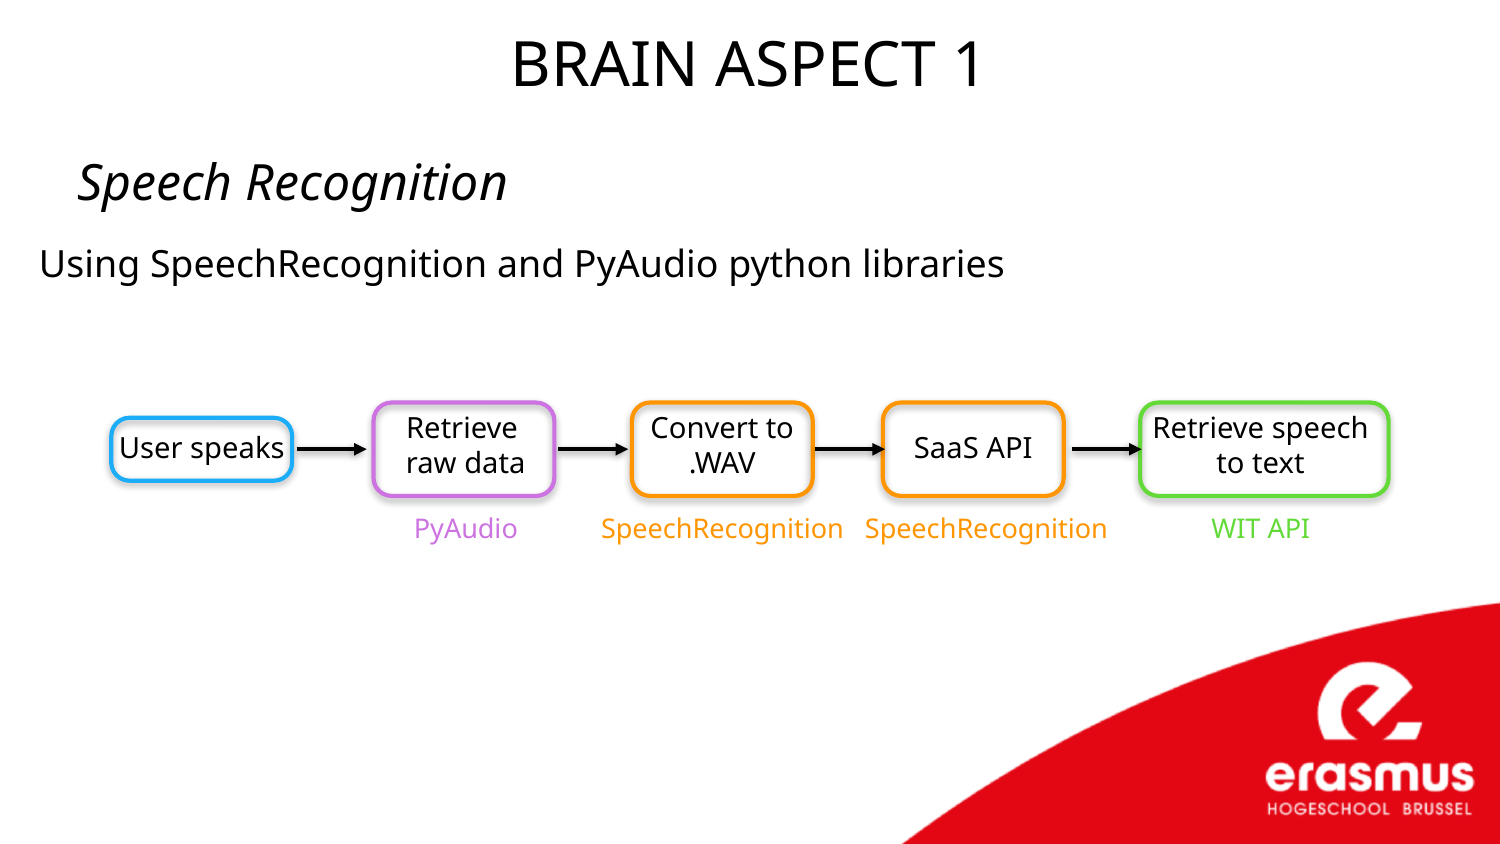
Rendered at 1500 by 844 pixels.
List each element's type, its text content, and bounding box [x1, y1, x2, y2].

text_box [111, 417, 293, 481]
text_box [814, 443, 886, 456]
text_box PyAudio [406, 503, 526, 551]
text_box [296, 443, 367, 456]
text_box [373, 402, 555, 496]
text_box [1071, 443, 1142, 456]
text_box [558, 443, 629, 456]
text_box BRAIN ASPECT 1 [503, 16, 997, 107]
text_box Speech Recognition [69, 143, 517, 219]
text_box WIT API [1203, 503, 1325, 551]
text_box Using SpeechRecognition and PyAudio python libraries [31, 232, 1024, 293]
text_box [1140, 402, 1389, 496]
text_box [882, 402, 1064, 496]
text_box SpeechRecognition [857, 503, 1116, 551]
text_box SpeechRecognition [593, 503, 852, 551]
picture [872, 555, 1500, 844]
text_box [631, 402, 813, 496]
